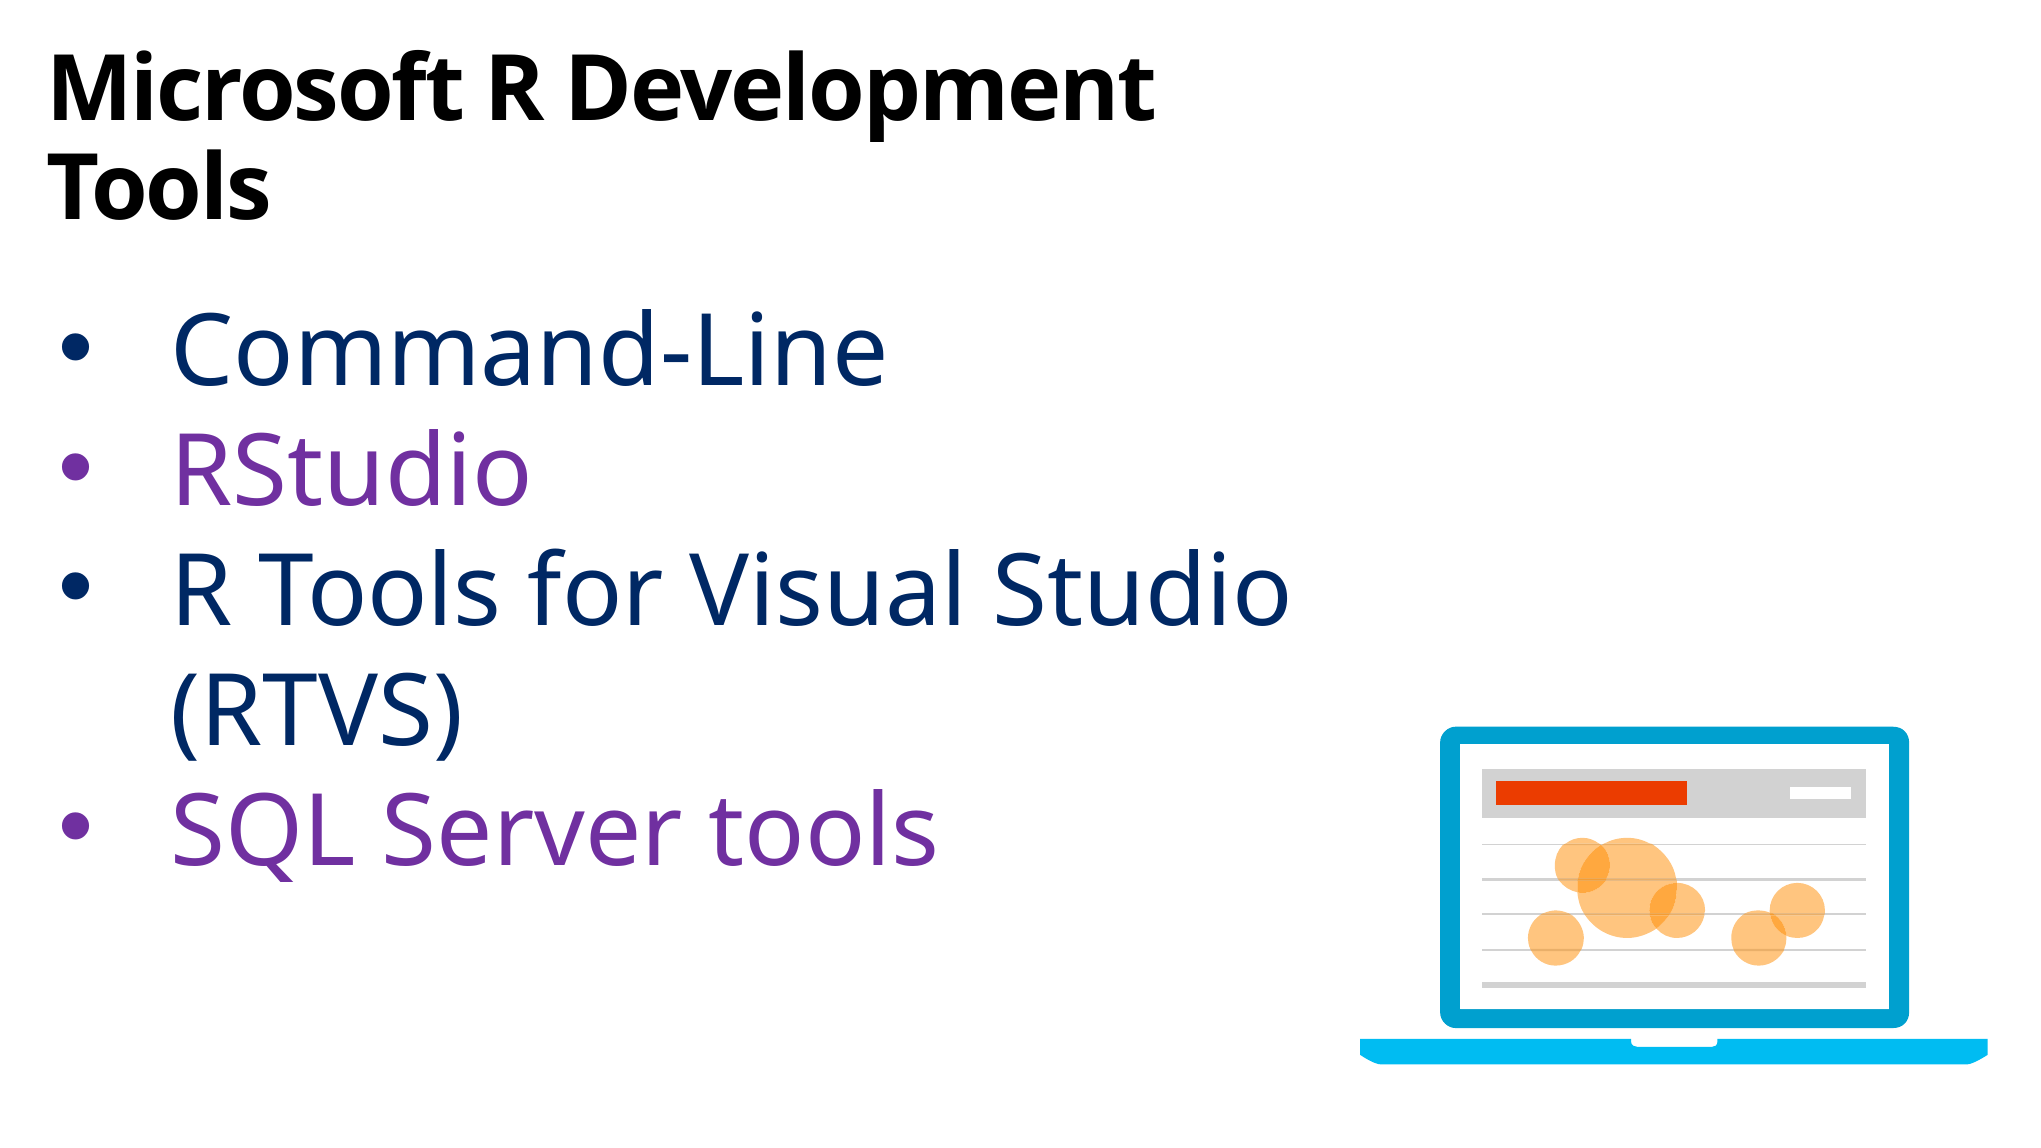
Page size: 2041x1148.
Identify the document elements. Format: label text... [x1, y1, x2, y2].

text_box Command-Line RStudio R Tools for Visual Studio (RTVS) SQL Server tools [43, 278, 1492, 893]
picture [1256, 471, 2041, 1148]
title Microsoft R Development Tools [22, 26, 1199, 147]
